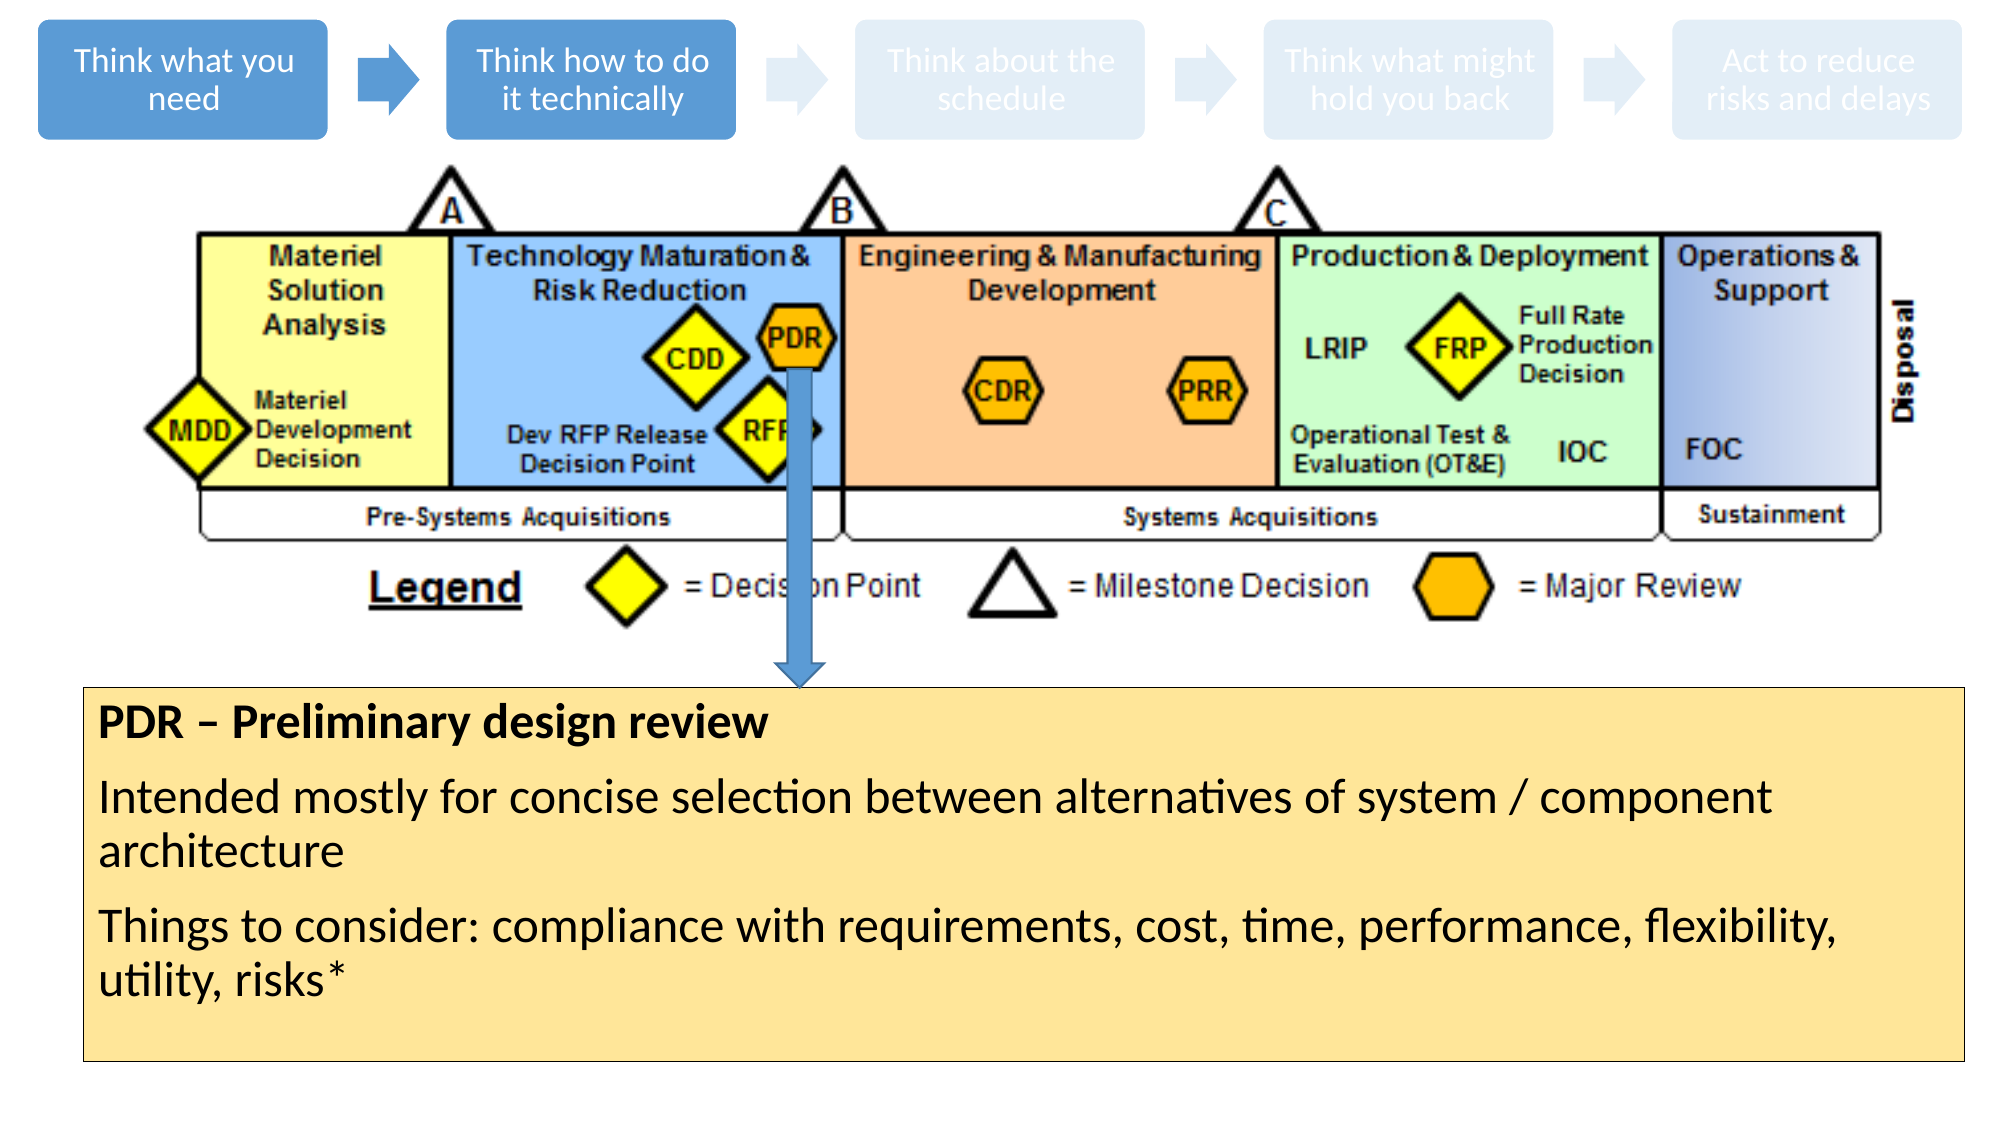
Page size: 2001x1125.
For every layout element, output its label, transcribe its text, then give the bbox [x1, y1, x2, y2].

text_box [35, 18, 1965, 141]
picture [131, 158, 1930, 635]
subtitle PDR – Preliminary design review Intended mostly for concise selection between alternatives of system / component architecture Things to consider: compliance with requirements, cost, time, performance, flexibility, utility, risks* [83, 687, 1965, 1062]
text_box [772, 635, 827, 690]
